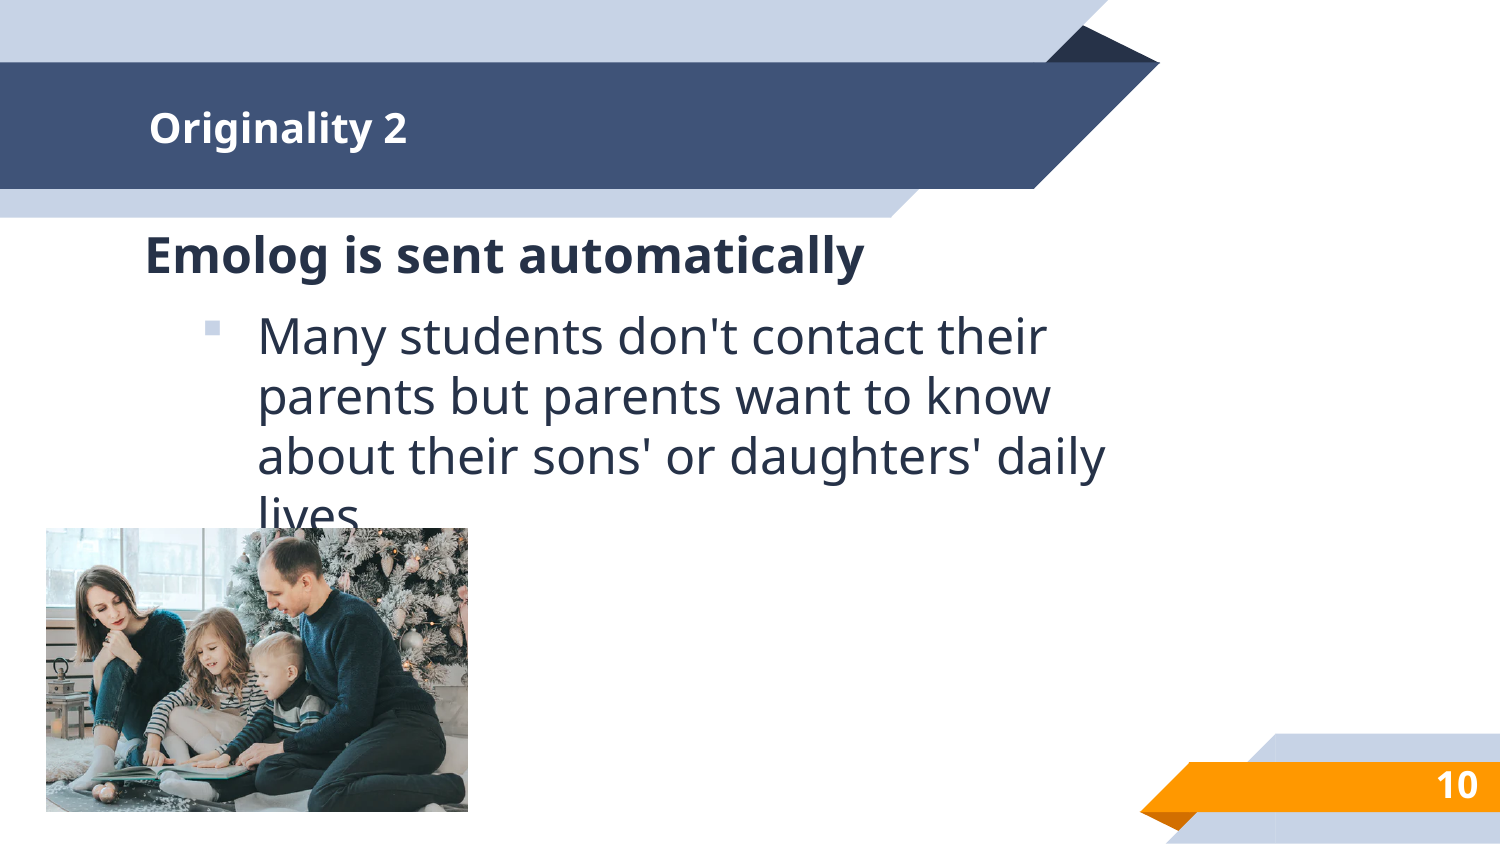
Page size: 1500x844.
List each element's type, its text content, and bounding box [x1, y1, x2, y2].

picture [46, 528, 469, 813]
title Originality 2 [133, 64, 1035, 190]
list Emolog is sent automatically Many students don't contact their parents but parents want to know about their sons' or daughters' daily lives [133, 217, 1150, 734]
slide_number 10 [1249, 760, 1494, 813]
